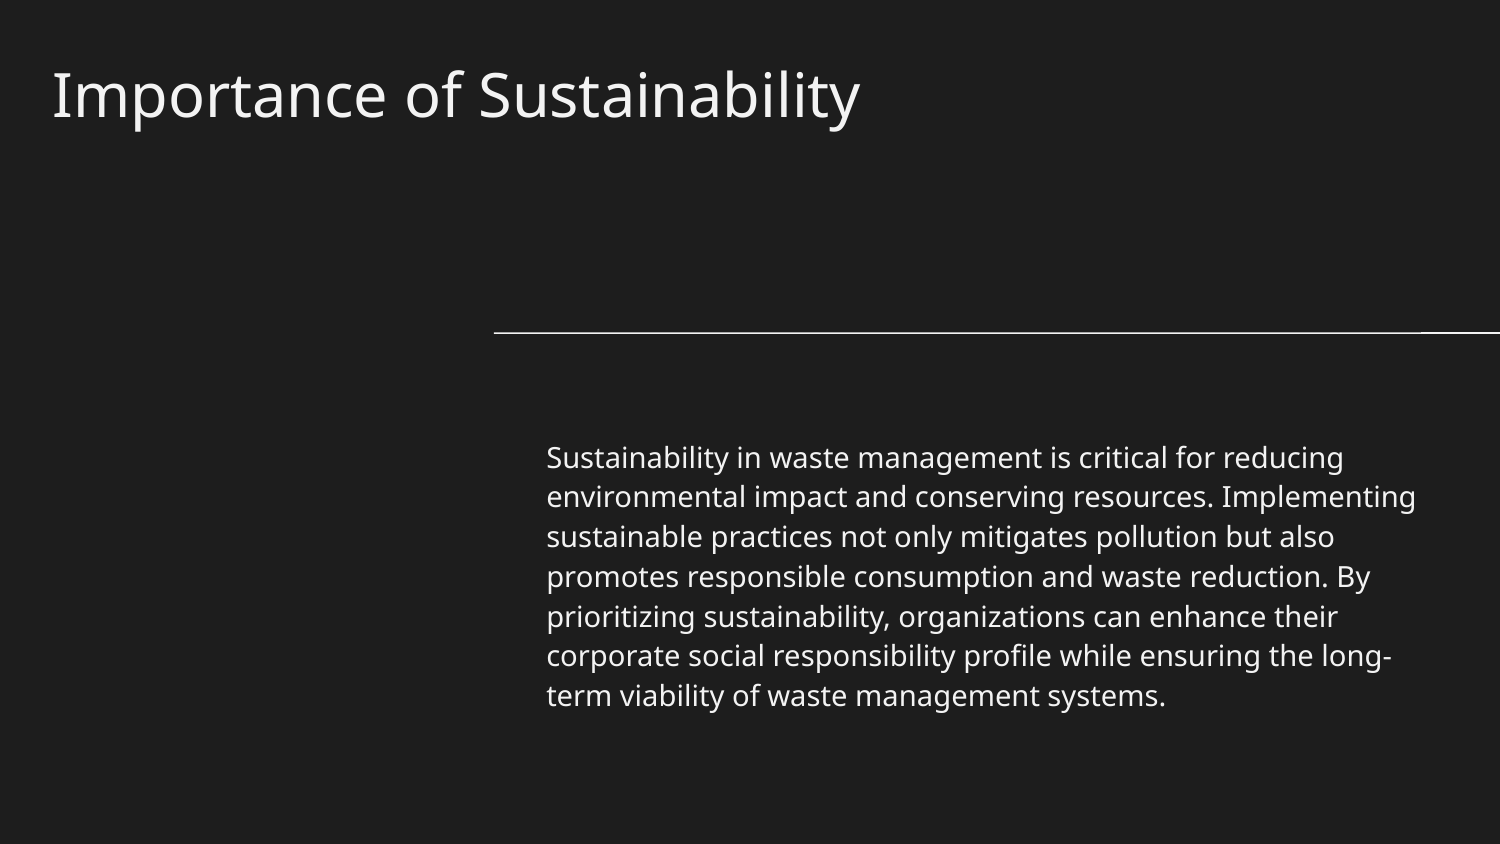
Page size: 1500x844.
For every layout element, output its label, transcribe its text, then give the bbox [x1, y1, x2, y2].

title Importance of Sustainability [37, 37, 1463, 152]
subtitle Sustainability in waste management is critical for reducing environmental impact and conserving resources. Implementing sustainable practices not only mitigates pollution but also promotes responsible consumption and waste reduction. By prioritizing sustainability, organizations can enhance their corporate social responsibility profile while ensuring the long-term viability of waste management systems. [493, 421, 1463, 807]
